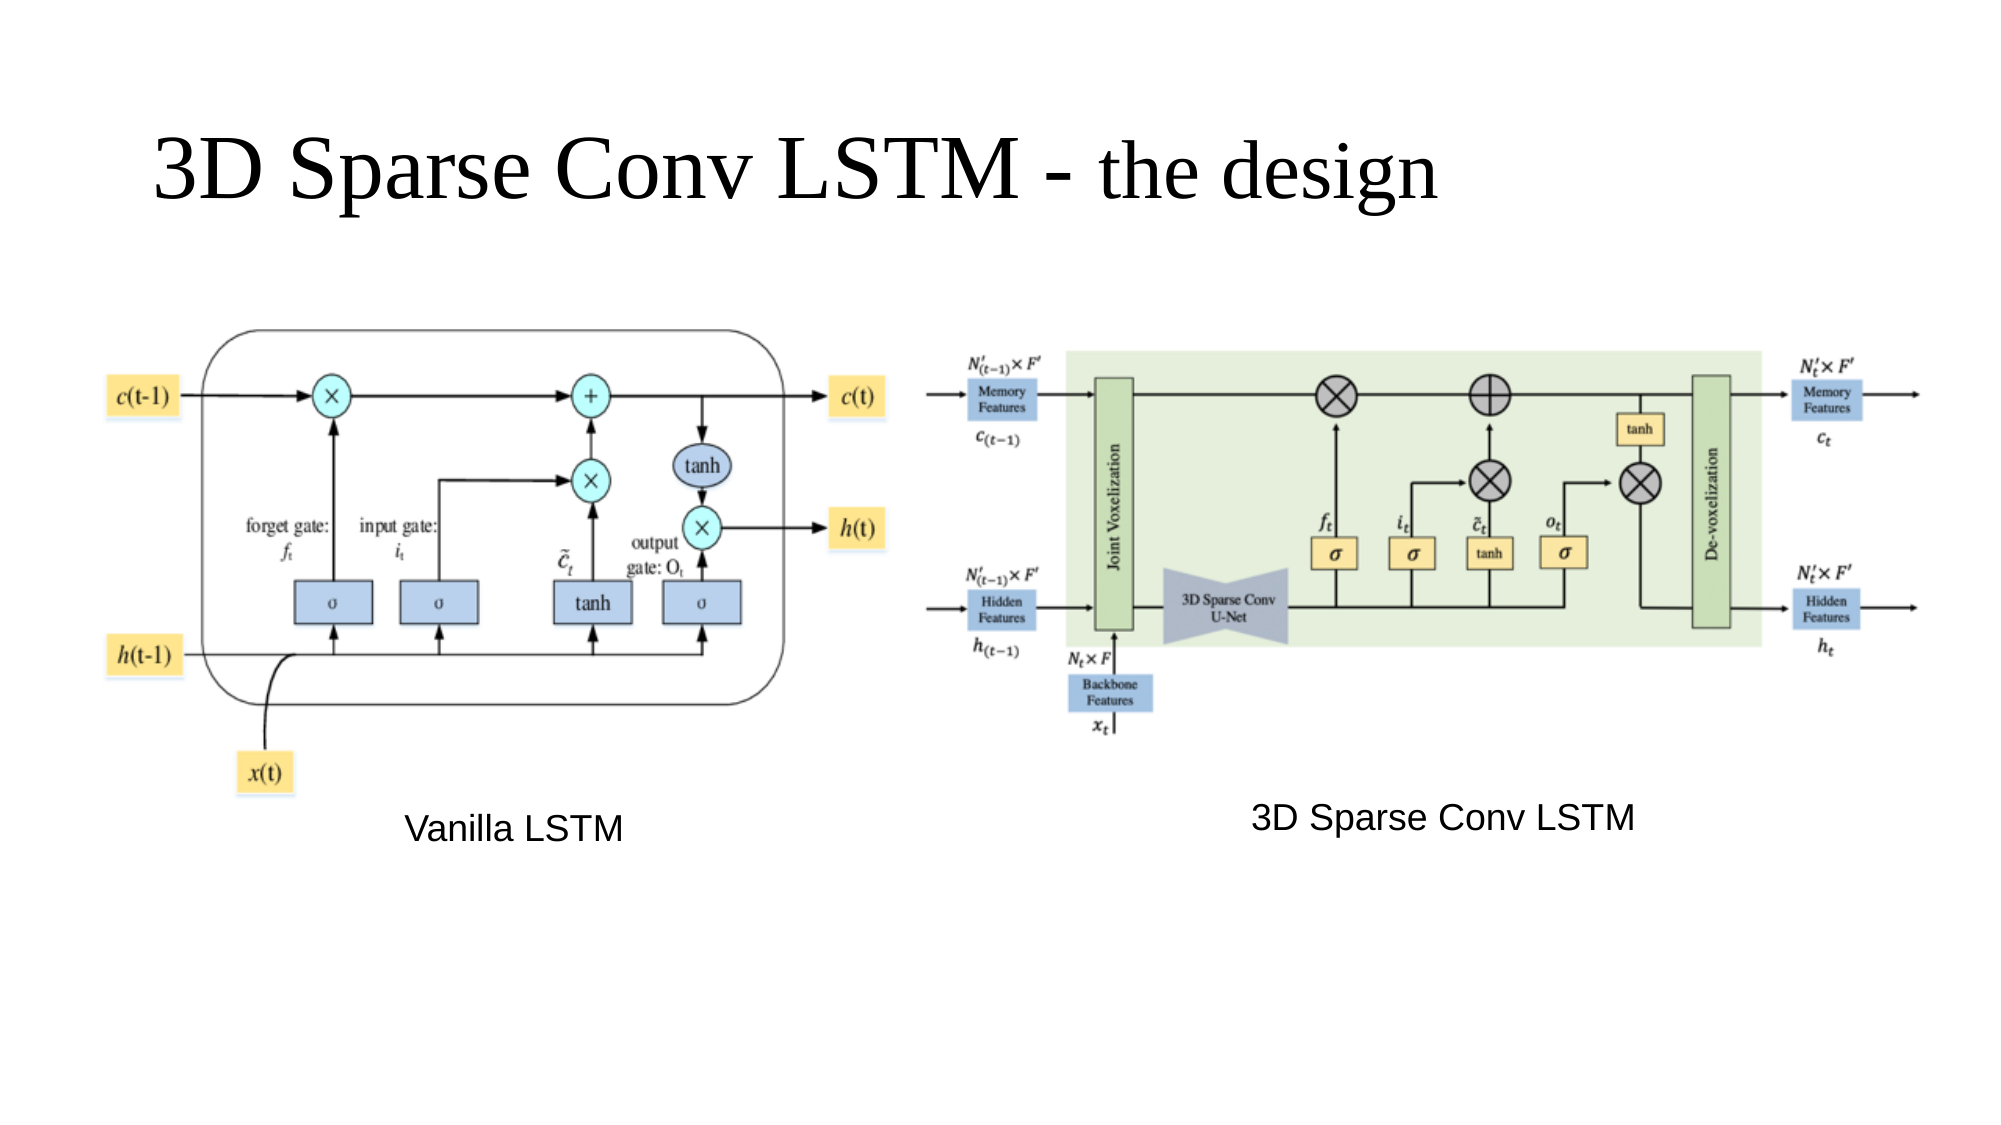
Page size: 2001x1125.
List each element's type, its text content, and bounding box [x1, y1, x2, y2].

title 3D Sparse Conv LSTM - the design [137, 59, 1863, 278]
picture [101, 307, 1948, 804]
text_box 3D Sparse Conv LSTM [1236, 785, 1652, 846]
text_box Vanilla LSTM [389, 804, 640, 856]
